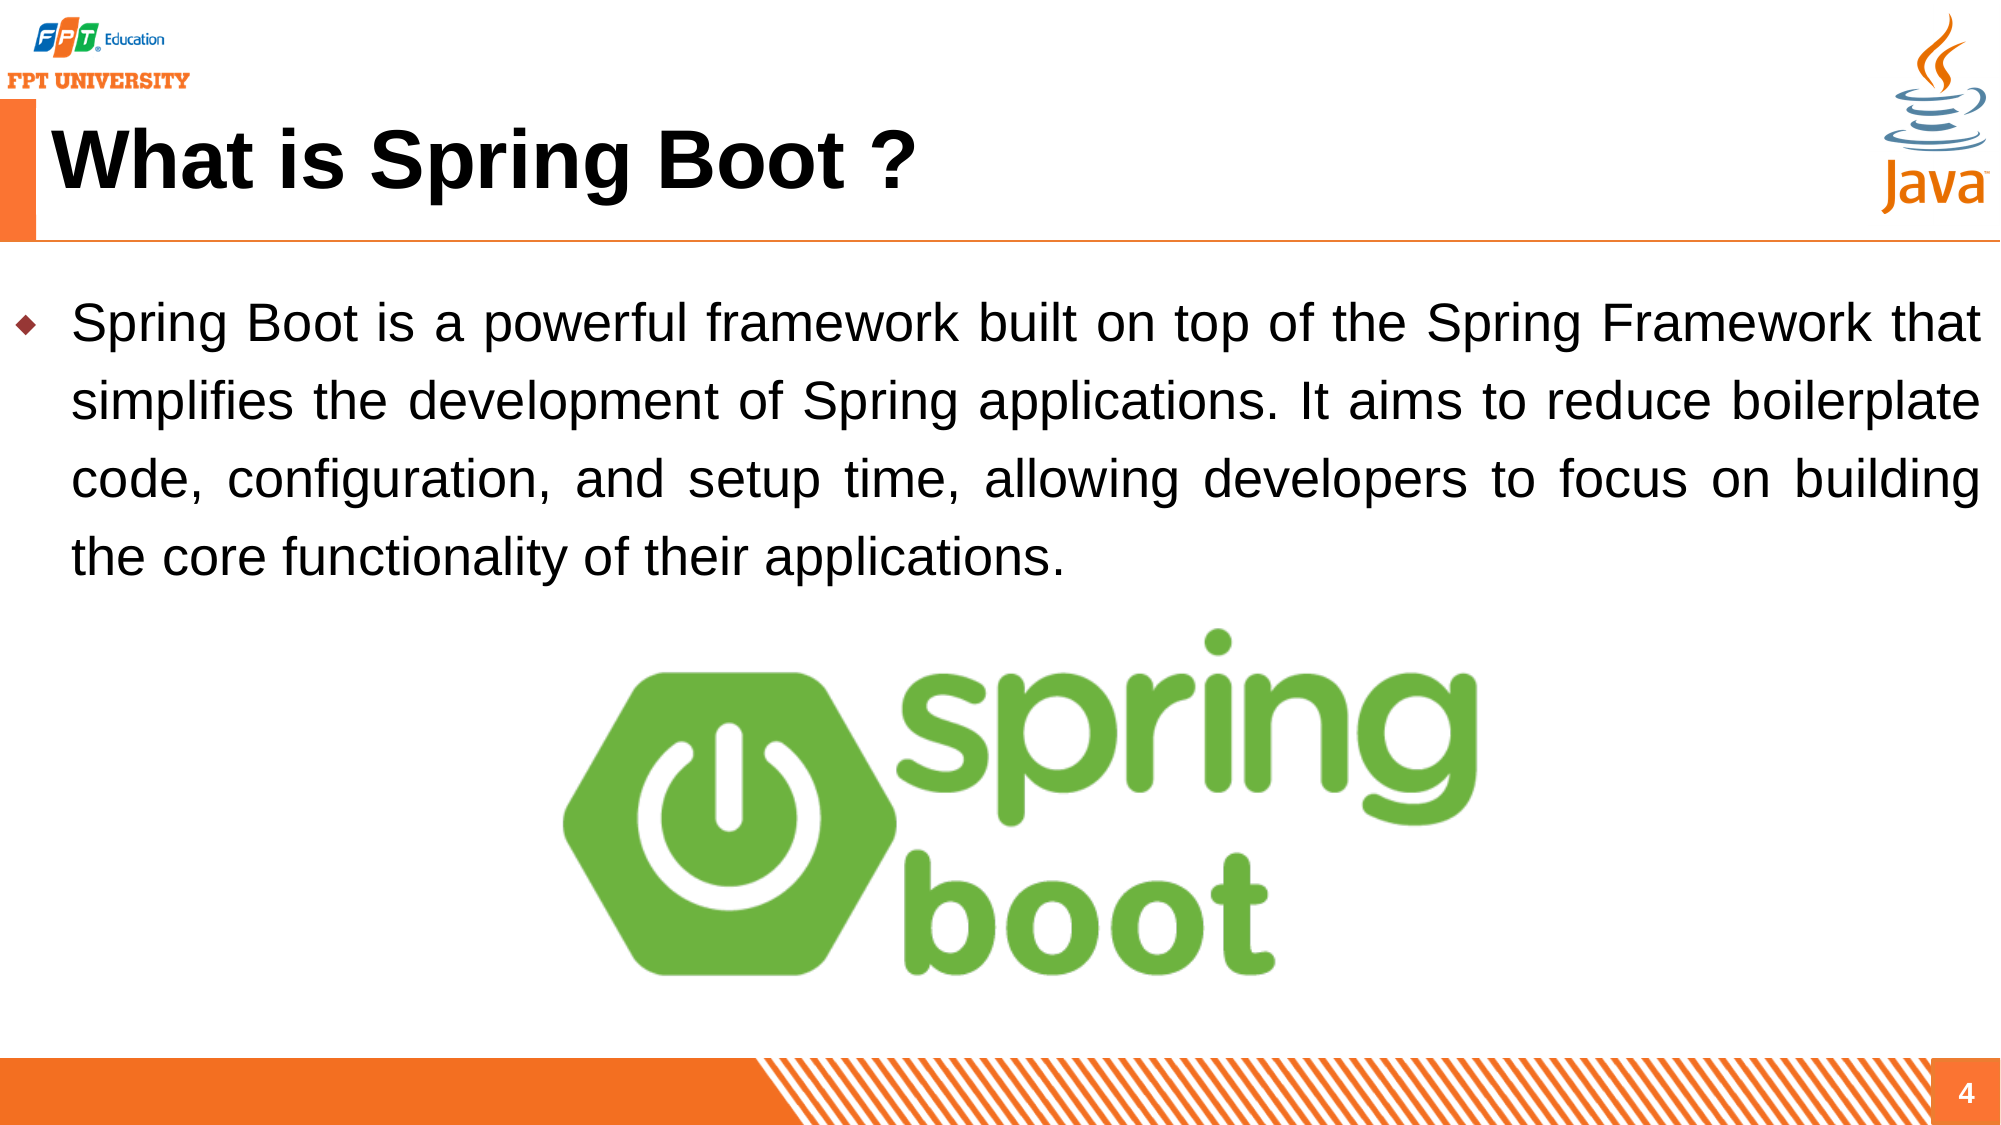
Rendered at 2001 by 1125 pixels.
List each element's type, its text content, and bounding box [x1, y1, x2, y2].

picture [0, 576, 1934, 1125]
picture [0, 2, 197, 99]
slide_number 4 [1933, 1059, 2000, 1124]
title What is Spring Boot ? [36, 108, 1869, 215]
list Spring Boot is a powerful framework built on top of the Spring Framework that simplifies the development of Spring applications. It aims to reduce boilerplate code, configuration, and setup time, allowing developers to focus on building the core functionality of their applications. [0, 266, 2000, 1057]
picture [1868, 4, 2000, 226]
